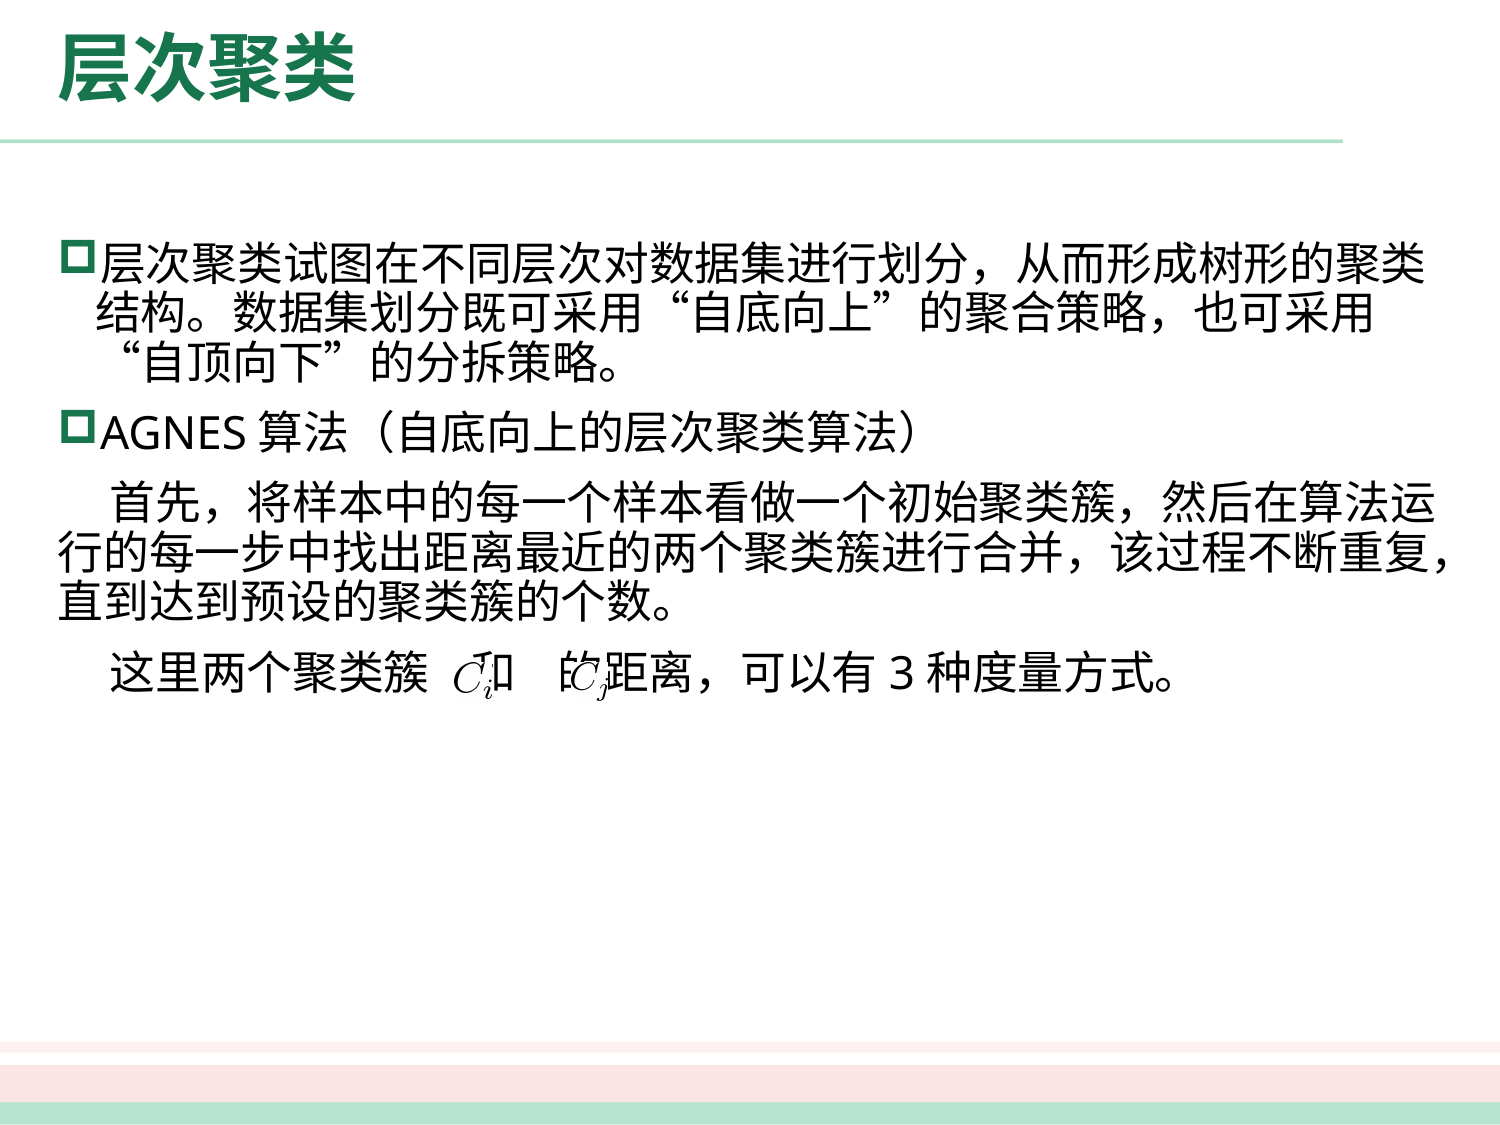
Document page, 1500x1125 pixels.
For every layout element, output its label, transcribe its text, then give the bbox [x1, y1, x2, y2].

list 层次聚类试图在不同层次对数据集进行划分，从而形成树形的聚类结构。数据集划分既可采用“自底向上”的聚合策略，也可采用“自顶向下”的分拆策略。 AGNES算法（自底向上的层次聚类算法） 首先，将样本中的每一个样本看做一个初始聚类簇，然后在算法运行的每一步中找出距离最近的两个聚类簇进行合并，该过程不断重复，直到达到预设的聚类簇的个数。 这里两个聚类簇 和 的距离，可以有3种度量方式。 [42, 233, 1457, 1043]
title 层次聚类 [42, 7, 1337, 135]
picture [0, 0, 1500, 1125]
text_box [569, 658, 610, 704]
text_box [452, 658, 493, 704]
